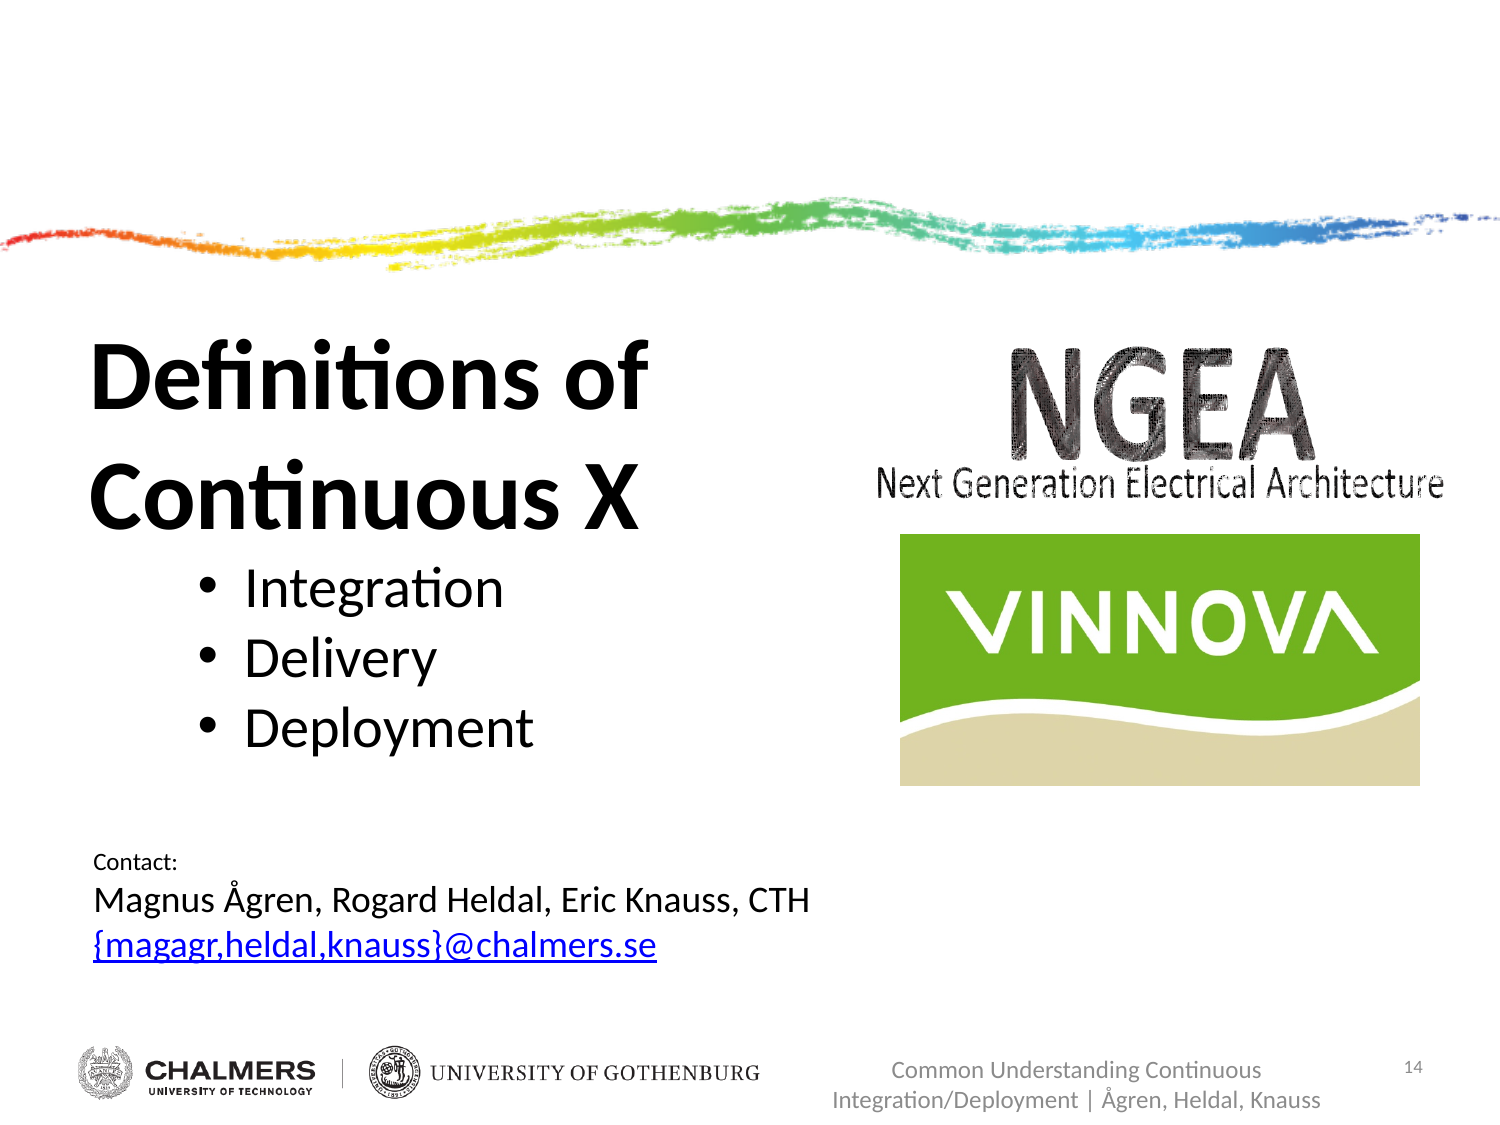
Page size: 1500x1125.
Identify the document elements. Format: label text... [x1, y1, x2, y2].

slide_number 14 [1210, 1055, 1423, 1082]
text_box Integration Delivery Deployment [182, 541, 550, 767]
footer Common Understanding Continuous Integration/Deployment | Ågren, Heldal, Knauss [779, 1041, 1375, 1125]
title Definitions of Continuous X [74, 262, 854, 837]
text_box Contact: Magnus Ågren, Rogard Heldal, Eric Knauss, CTH {magagr,heldal,knauss}@chalmers.se [78, 837, 827, 973]
picture [0, 162, 1500, 786]
